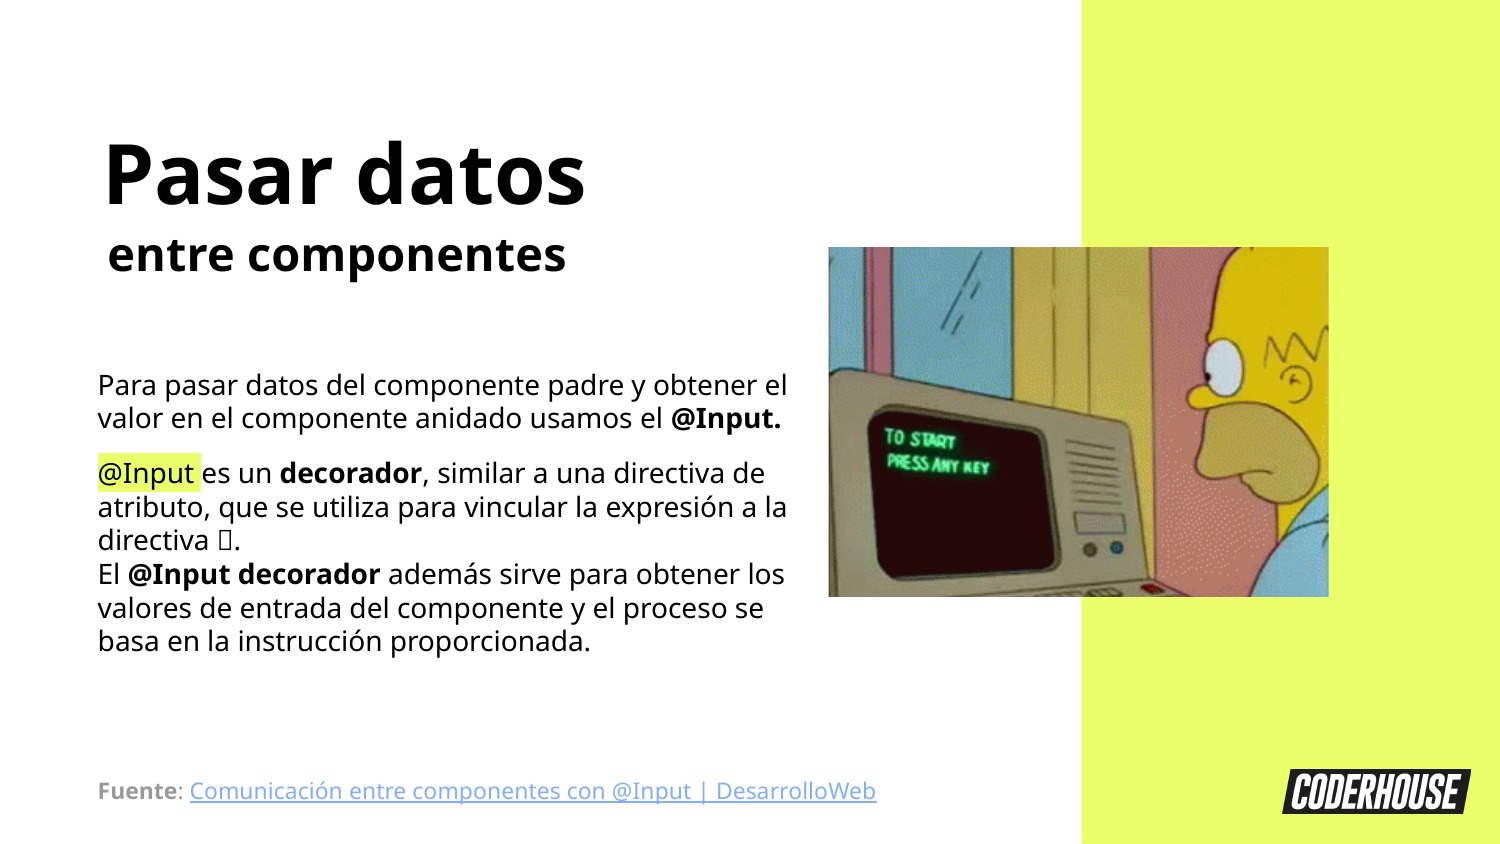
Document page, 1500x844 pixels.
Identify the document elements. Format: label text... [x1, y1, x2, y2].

picture [0, 0, 1329, 844]
text_box Fuente: Comunicación entre componentes con @Input | DesarrolloWeb [82, 761, 1241, 823]
text_box entre componentes [92, 209, 608, 296]
text_box Pasar datos [86, 118, 675, 238]
text_box Para pasar datos del componente padre y obtener el valor en el componente anidado usamos el @Input. @Input es un decorador, similar a una directiva de atributo, que se utiliza para vincular la expresión a la directiva 🔗. El @Input decorador además sirve para obtener los valores de entrada del componente y el proceso se basa en la instrucción proporcionada. [82, 351, 808, 674]
picture [1281, 769, 1471, 814]
